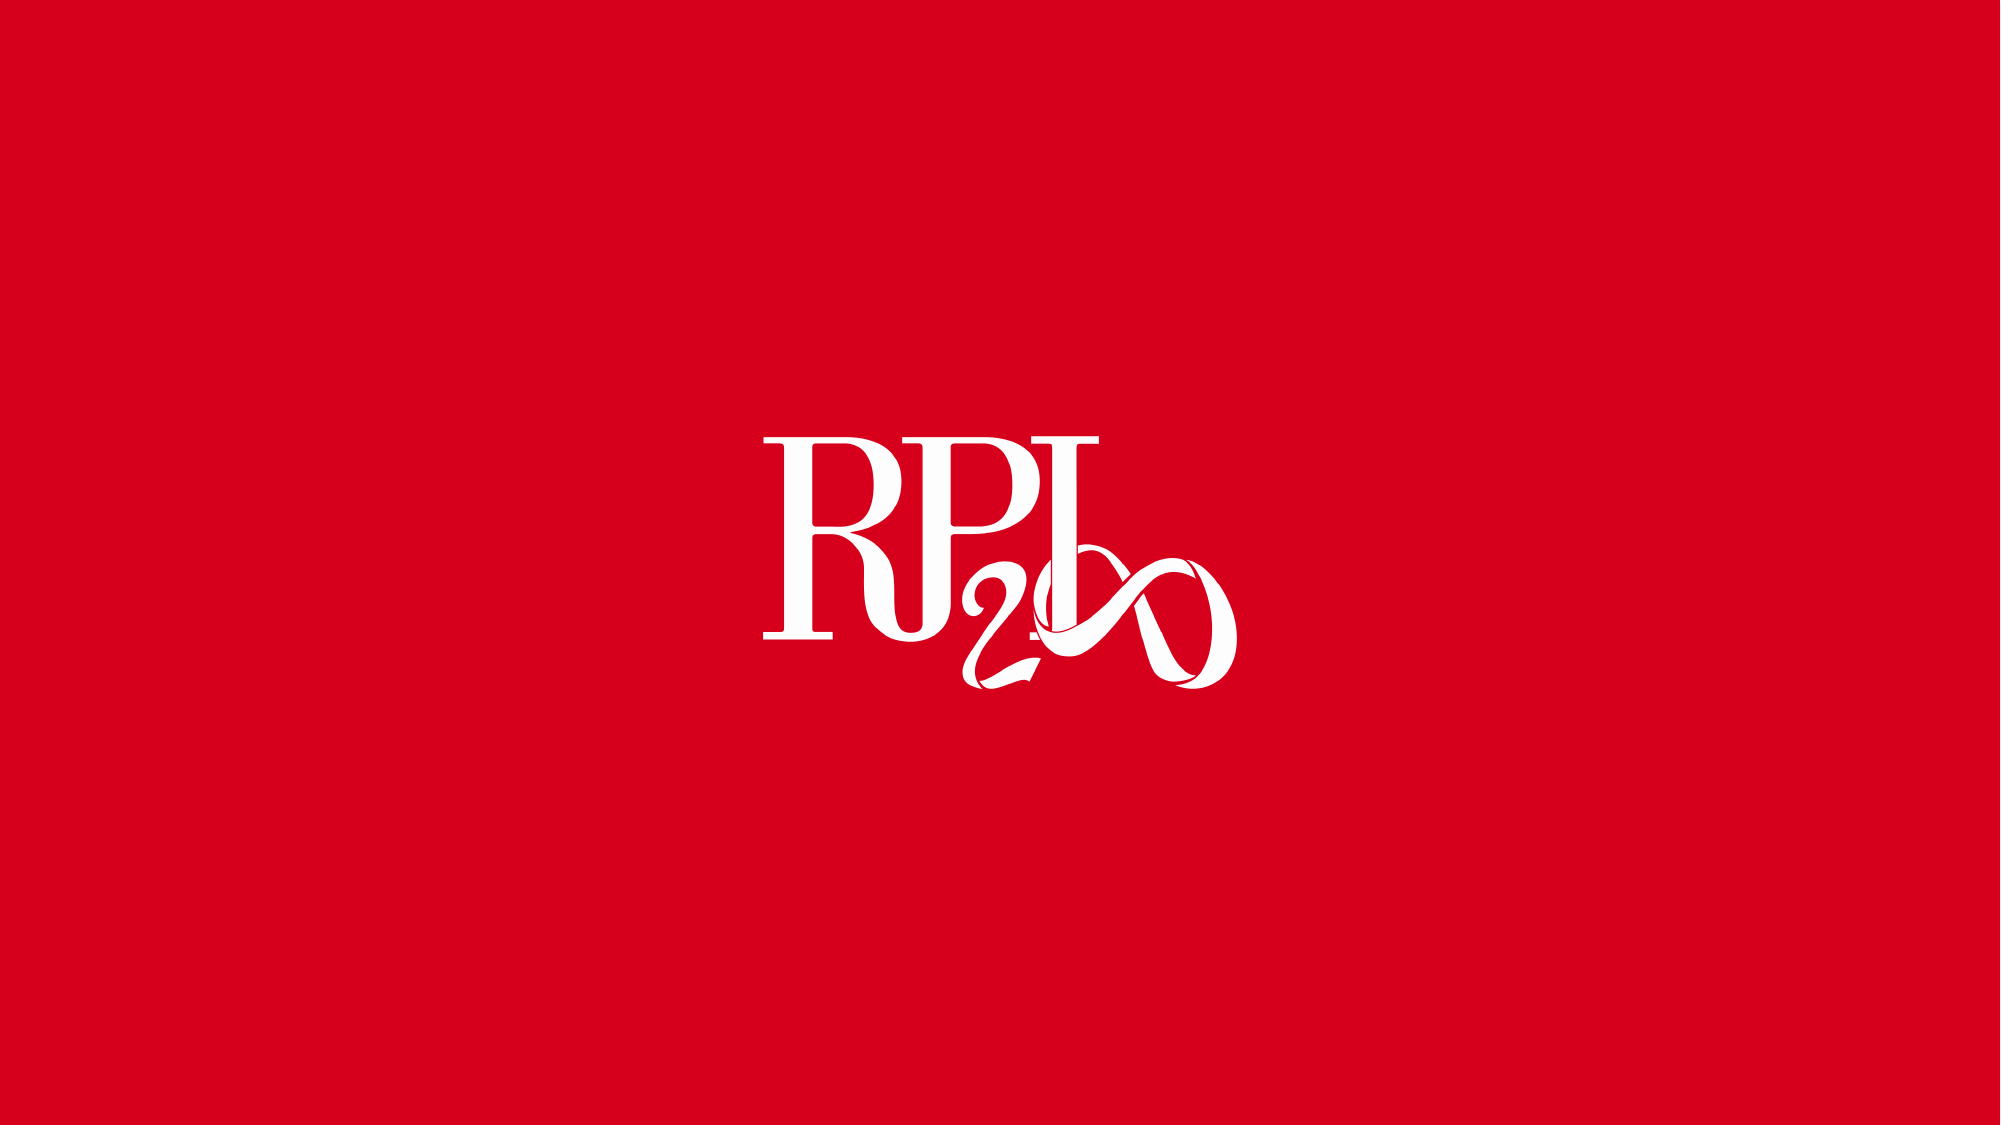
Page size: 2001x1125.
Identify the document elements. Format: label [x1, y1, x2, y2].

picture [763, 436, 1237, 689]
